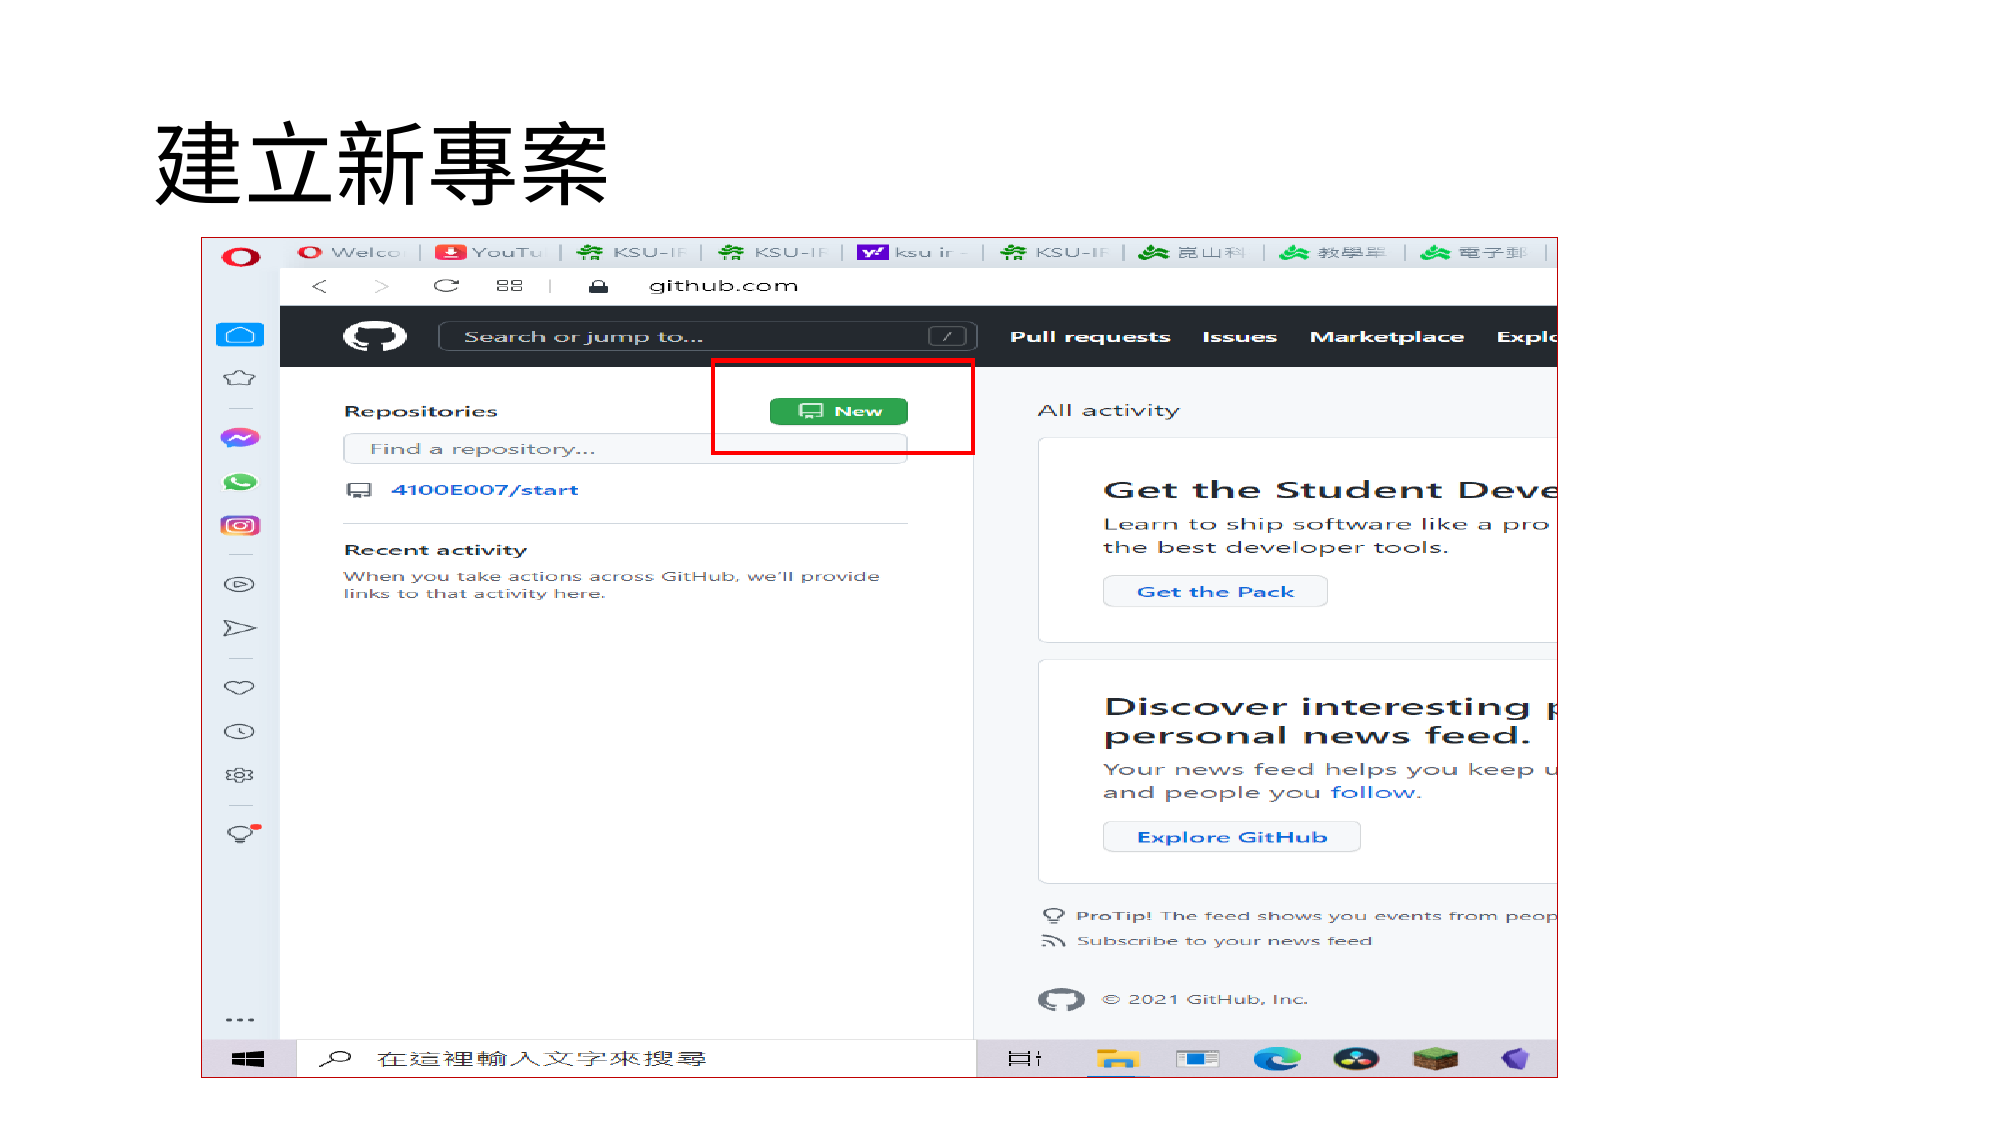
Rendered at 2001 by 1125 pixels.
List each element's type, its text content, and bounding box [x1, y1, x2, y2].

title 建立新專案 [137, 59, 1863, 278]
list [200, 237, 1558, 1078]
